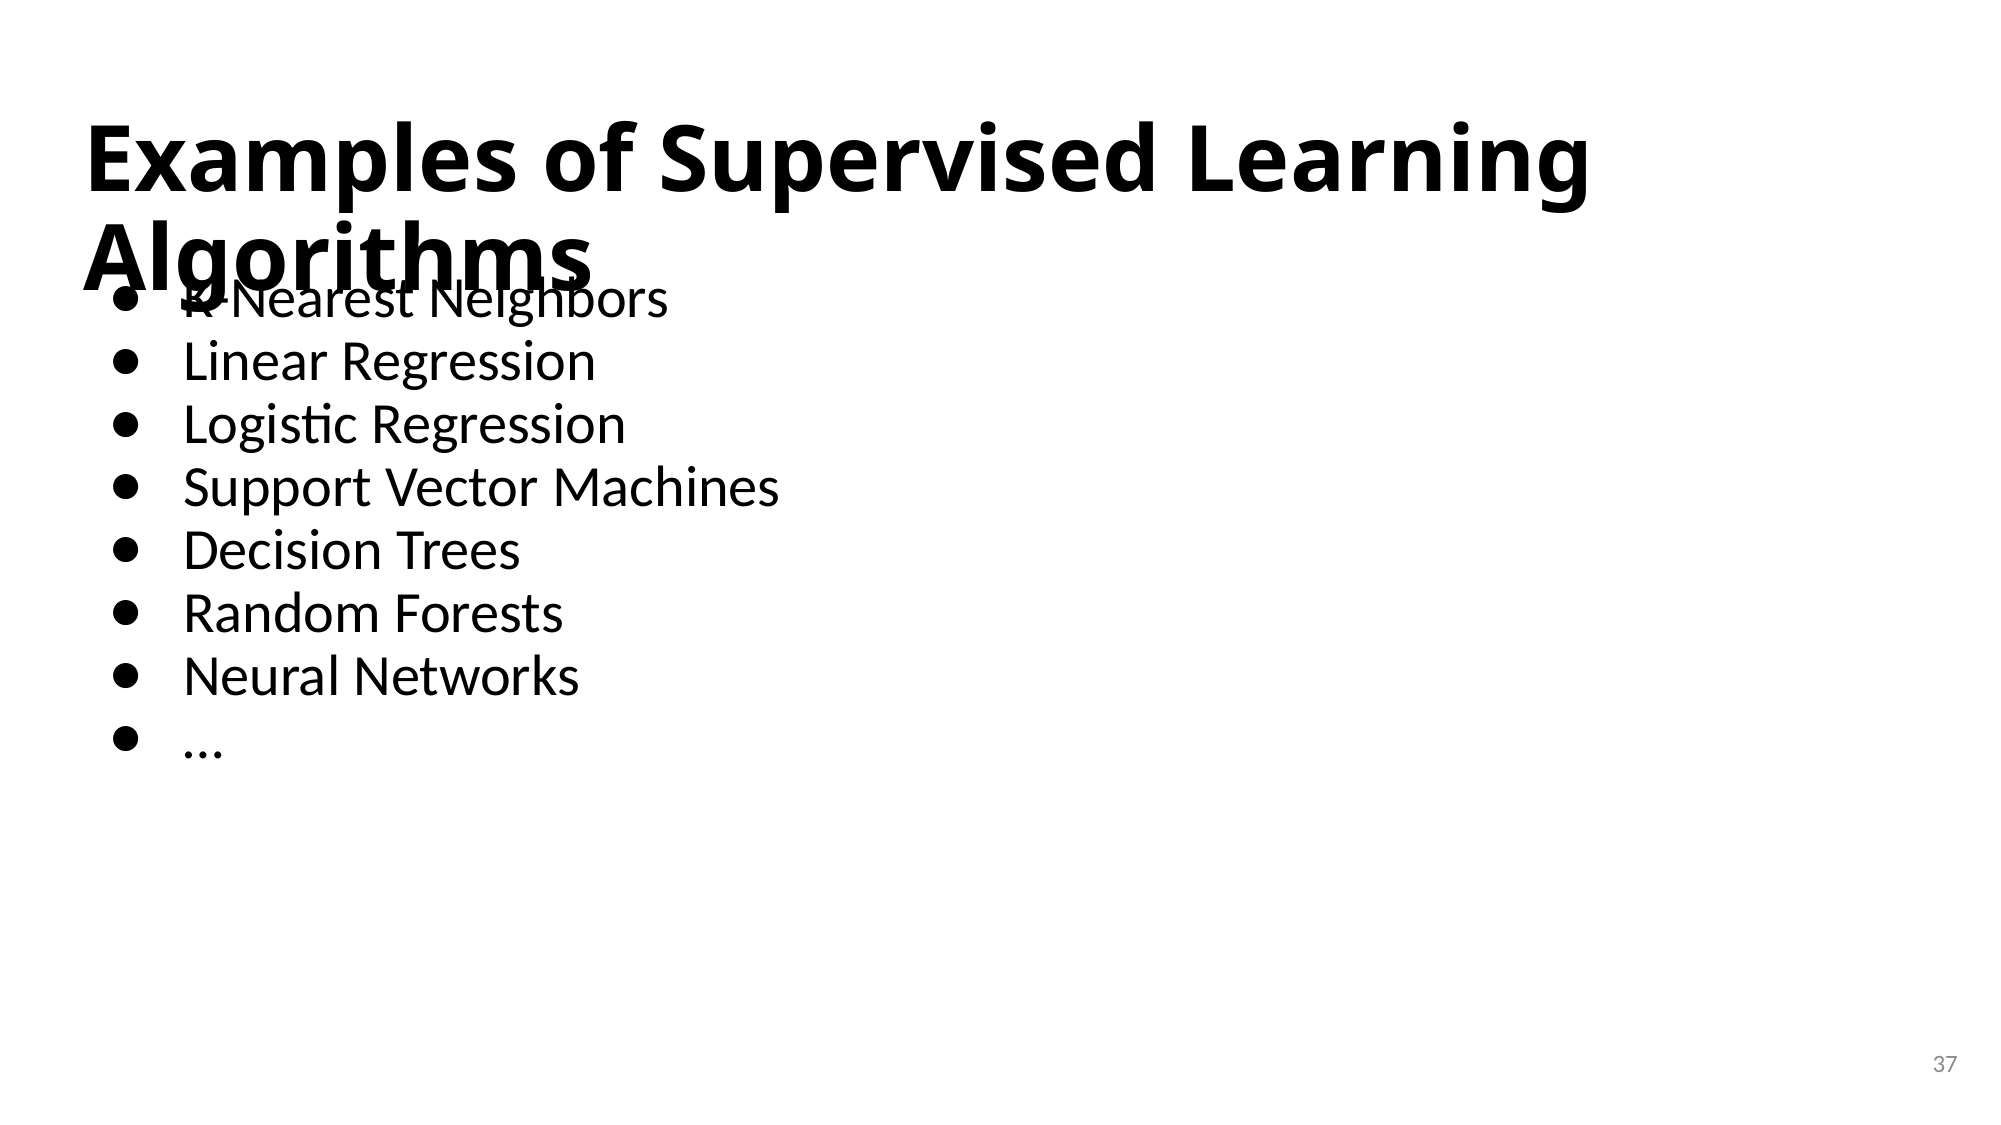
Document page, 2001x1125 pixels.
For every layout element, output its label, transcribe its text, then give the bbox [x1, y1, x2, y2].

slide_number 37 [1853, 1019, 1974, 1106]
title Examples of Supervised Learning Algorithms [68, 97, 1932, 223]
list K-Nearest Neighbors Linear Regression Logistic Regression Support Vector Machines Decision Trees Random Forests Neural Networks … [68, 252, 1932, 1000]
